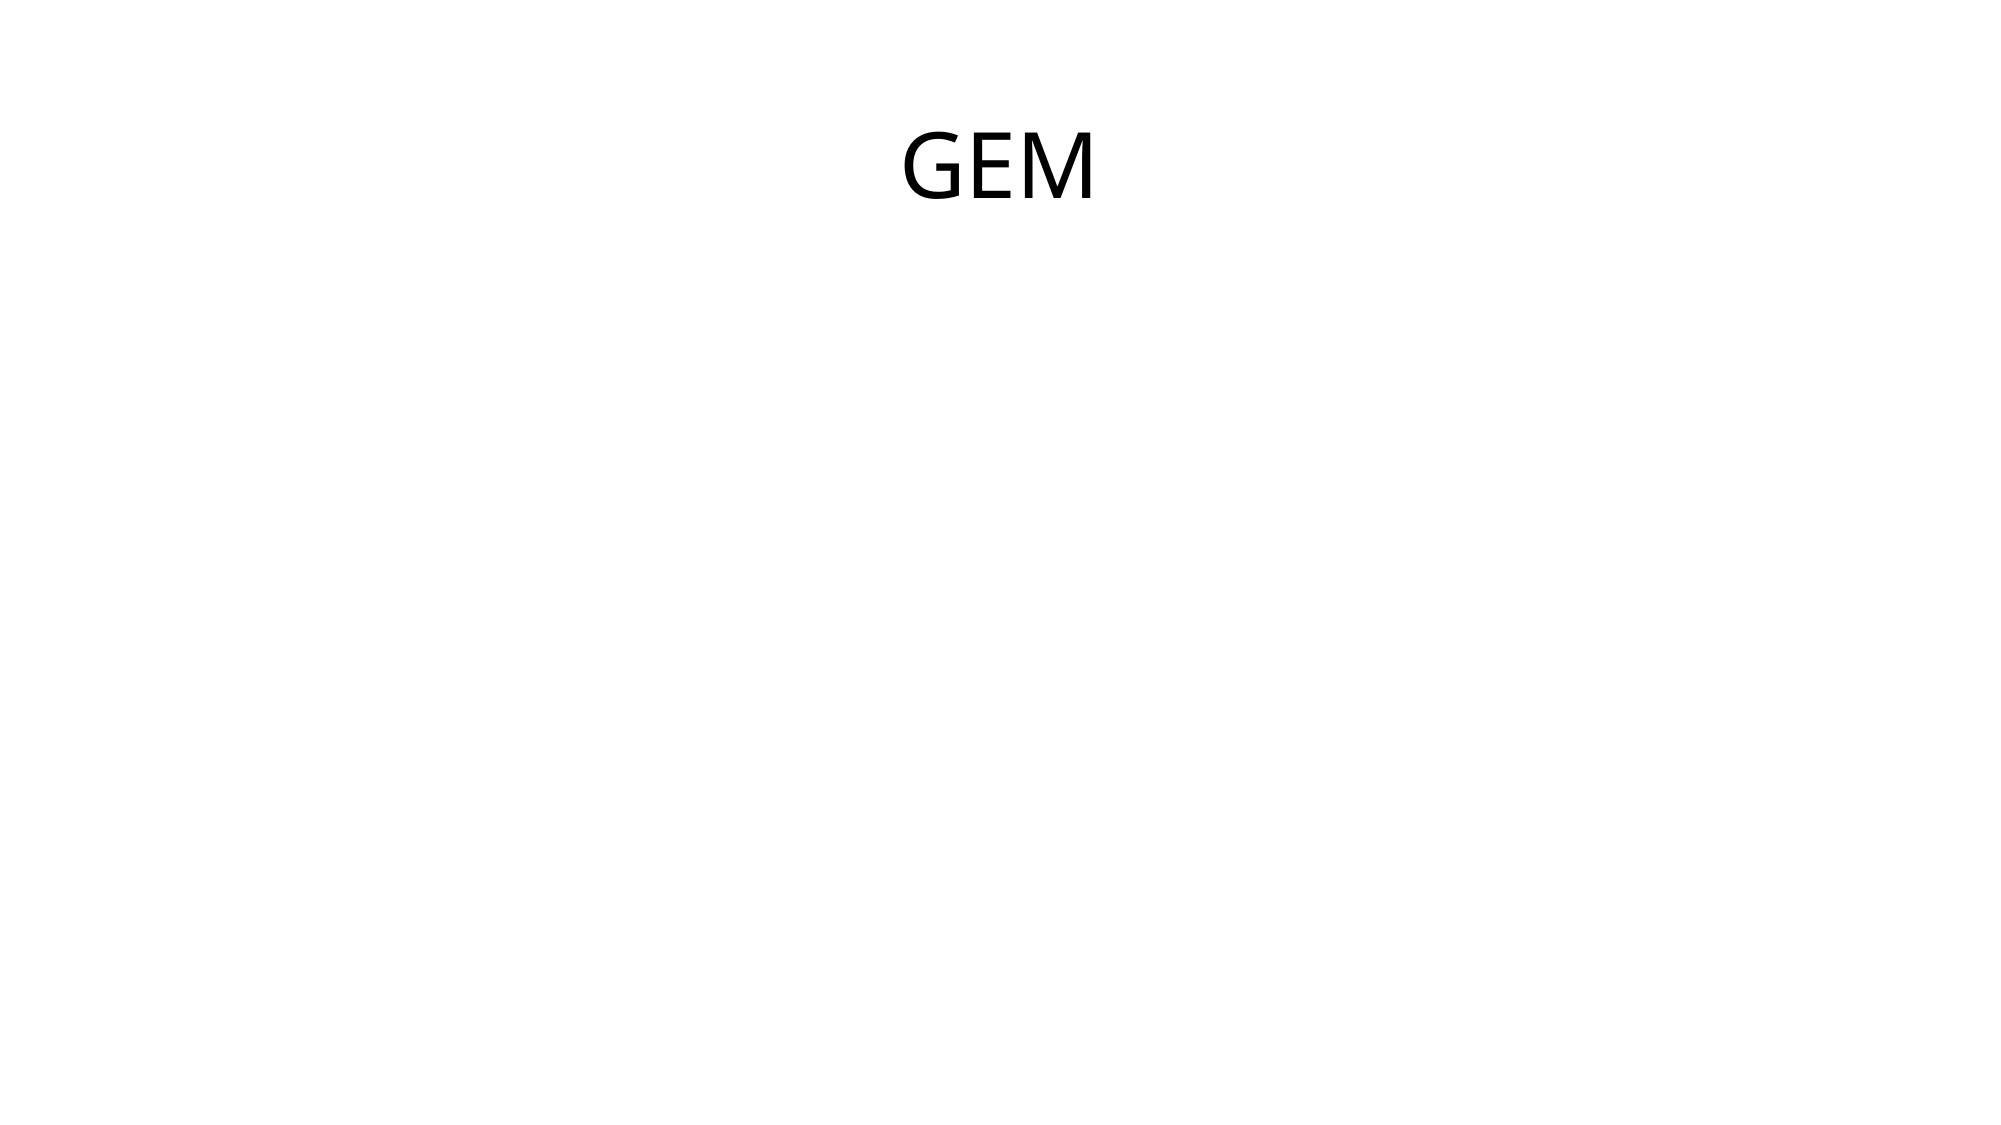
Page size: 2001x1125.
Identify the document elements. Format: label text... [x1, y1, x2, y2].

title GEM [137, 59, 1863, 278]
